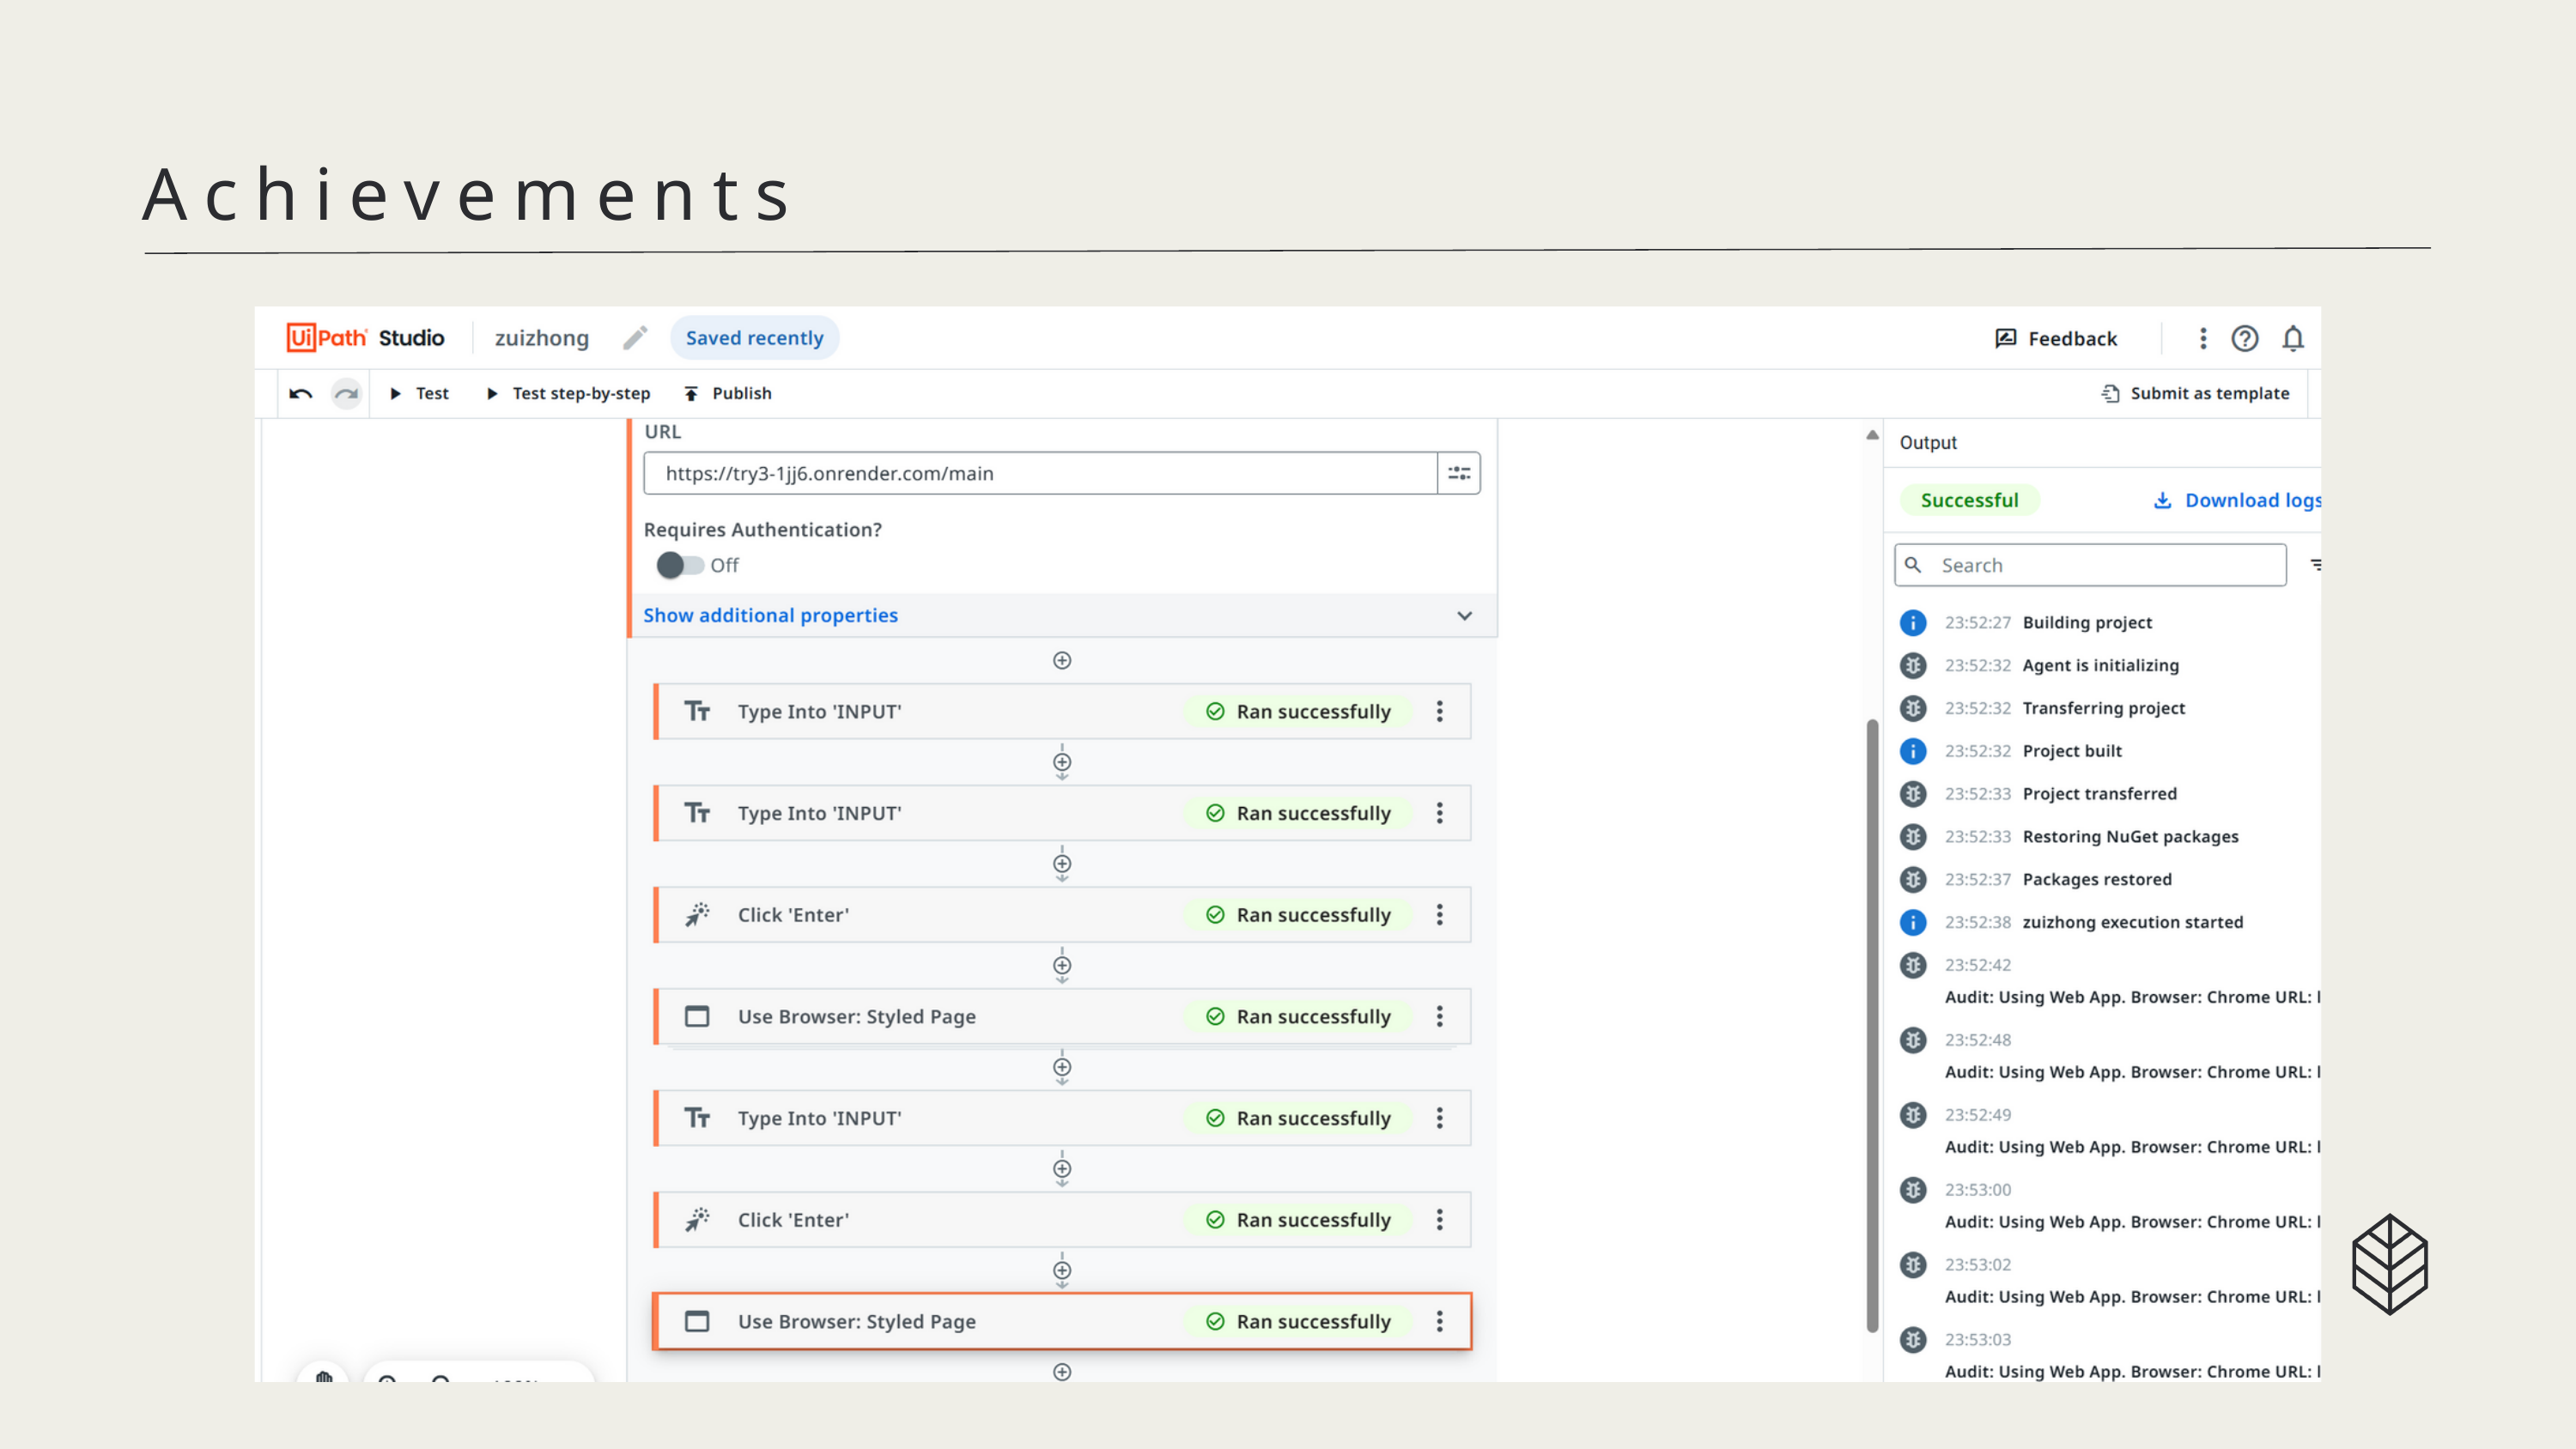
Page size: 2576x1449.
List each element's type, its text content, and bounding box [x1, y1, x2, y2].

text_box Achievements [142, 134, 2428, 328]
text_box [2352, 1213, 2428, 1316]
text_box [254, 306, 2322, 1382]
